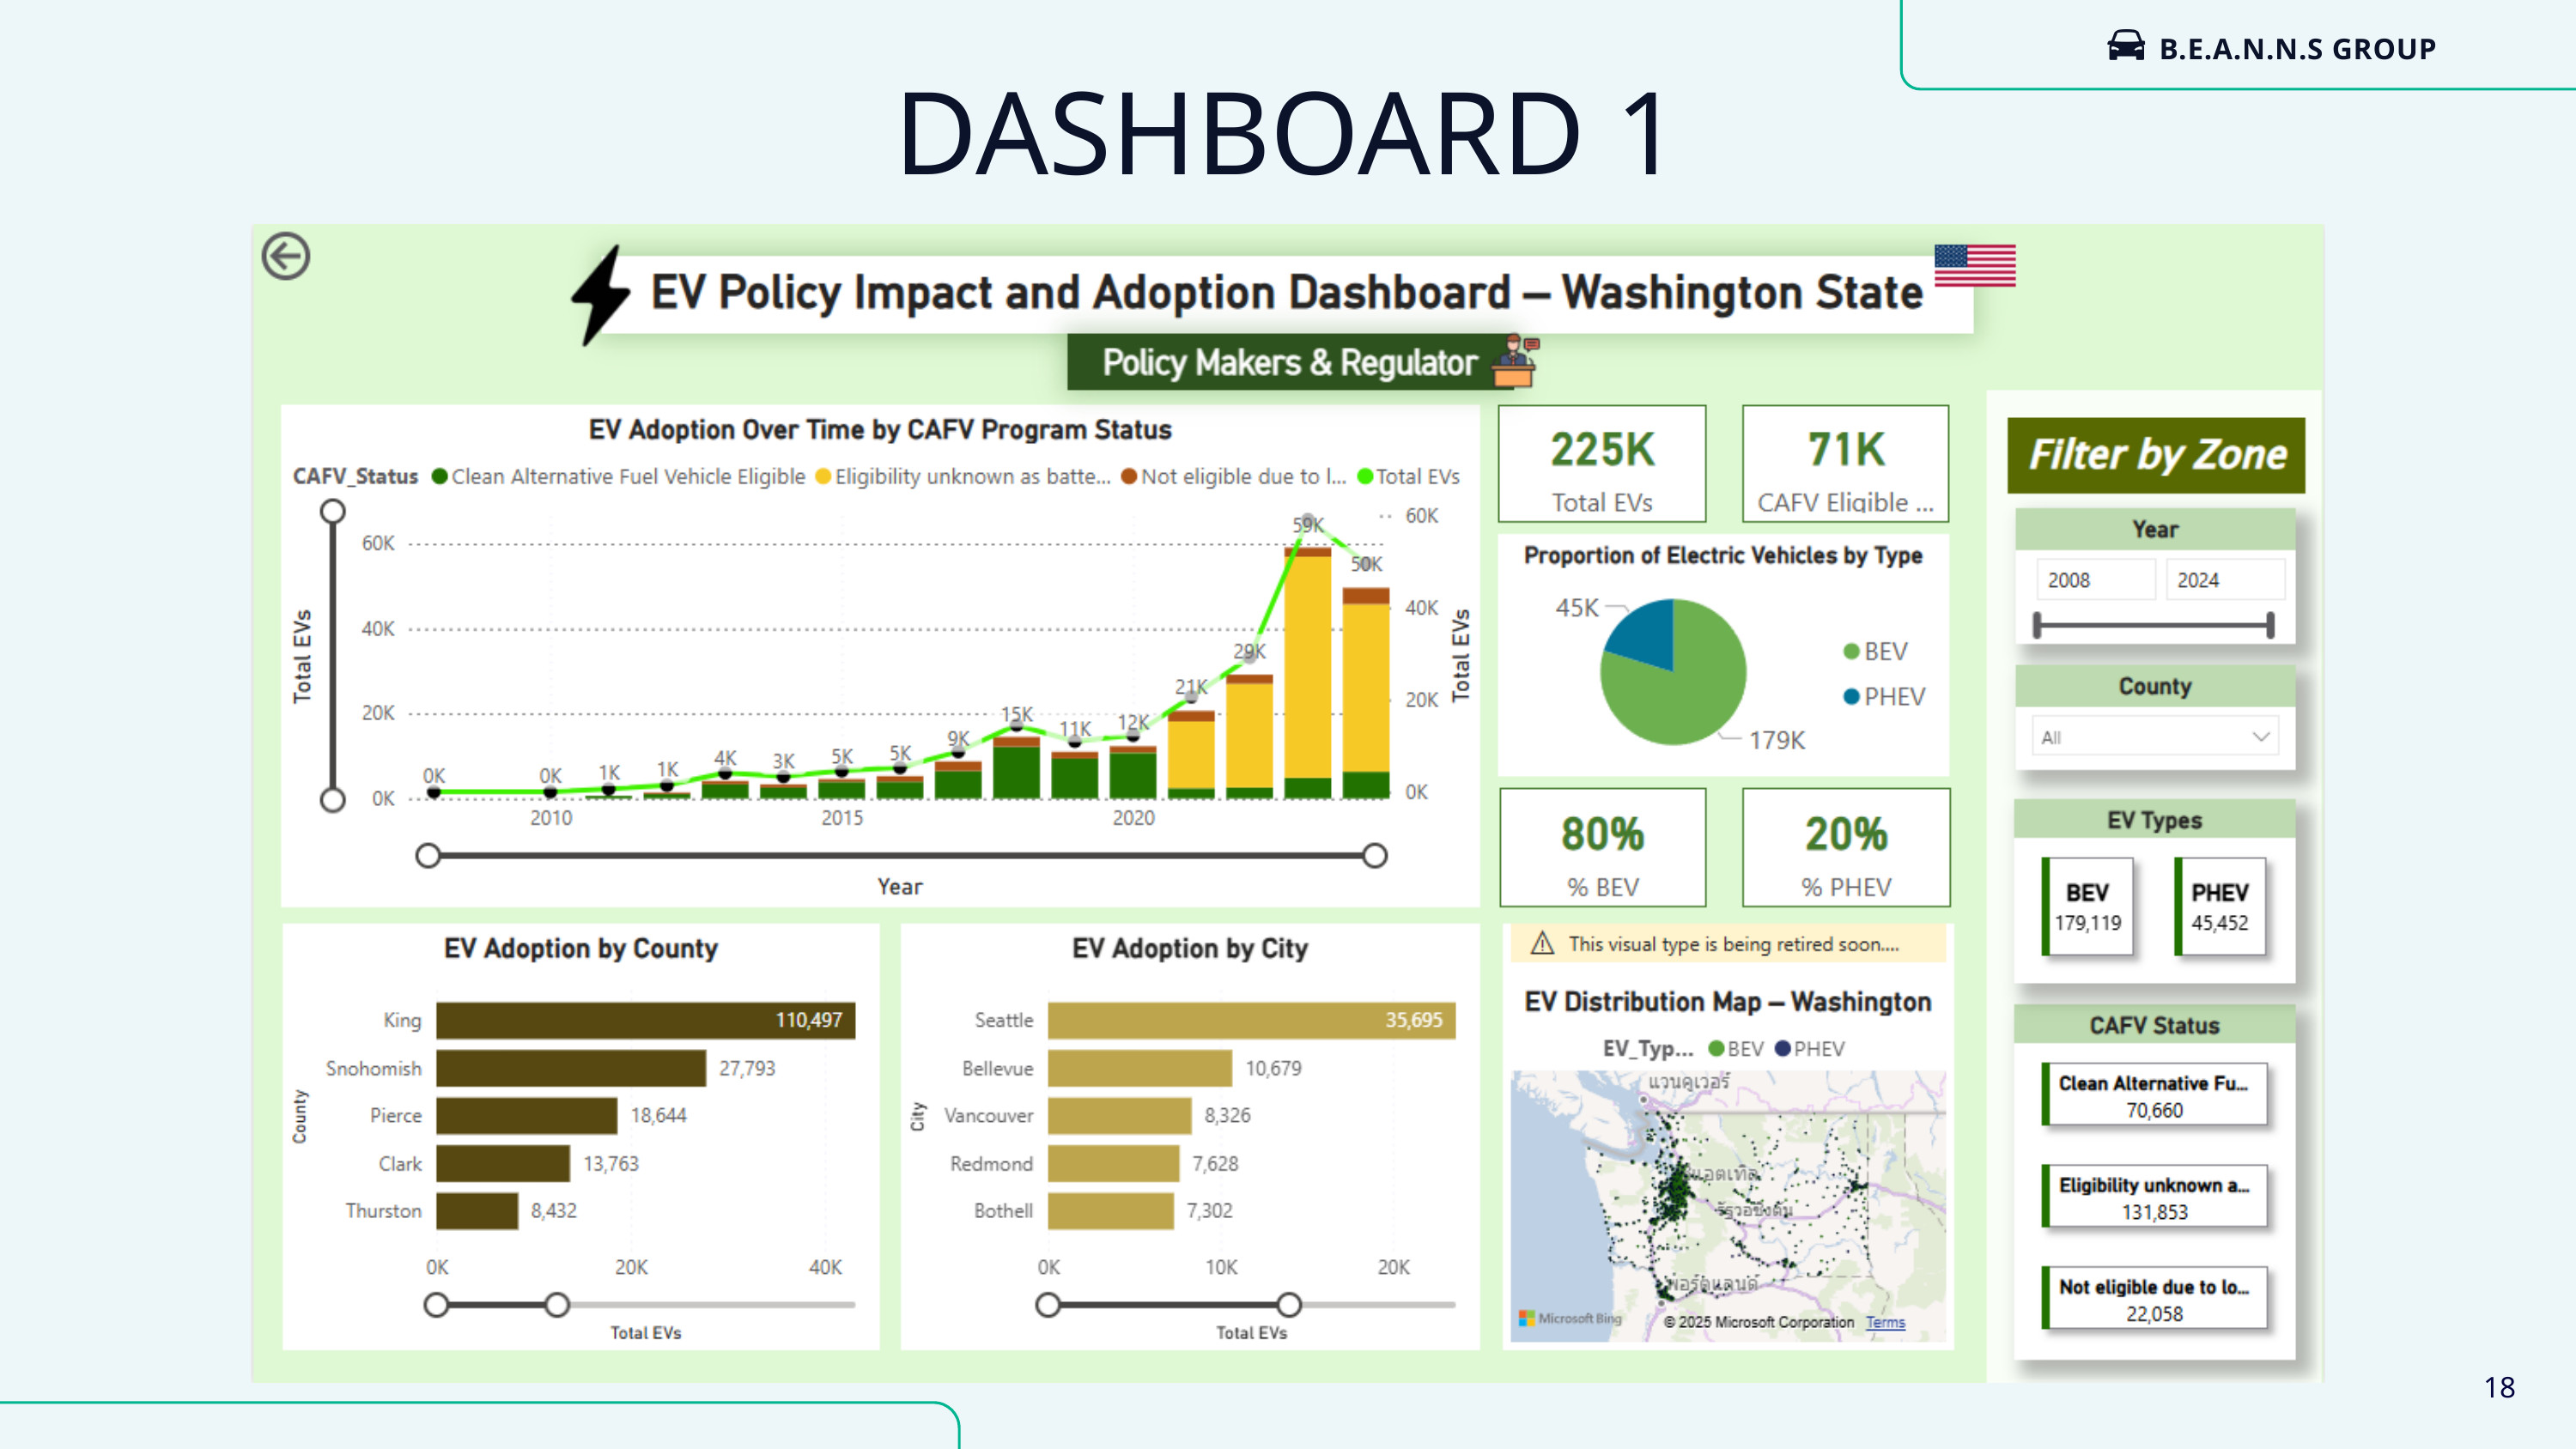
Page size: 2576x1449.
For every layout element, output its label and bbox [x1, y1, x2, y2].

text_box [0, 0, 2576, 1449]
